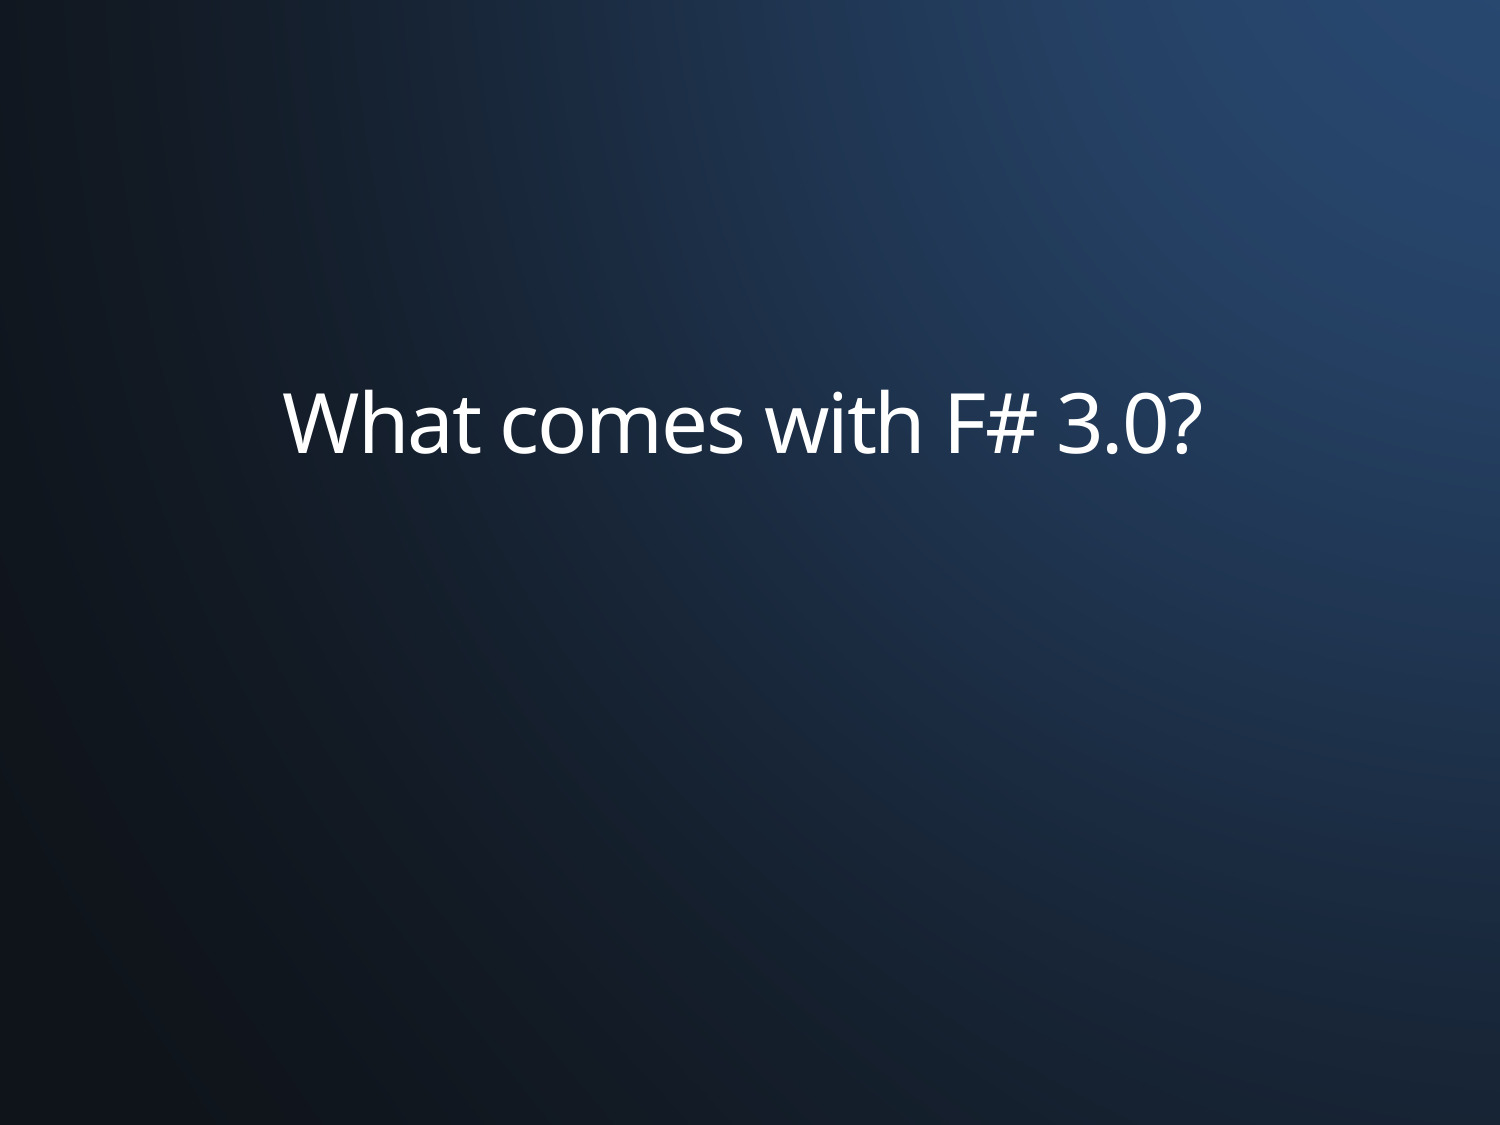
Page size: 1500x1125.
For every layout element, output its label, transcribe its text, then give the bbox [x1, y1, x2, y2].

title What comes with F# 3.0? [56, 381, 1431, 473]
picture [0, 0, 1500, 1125]
